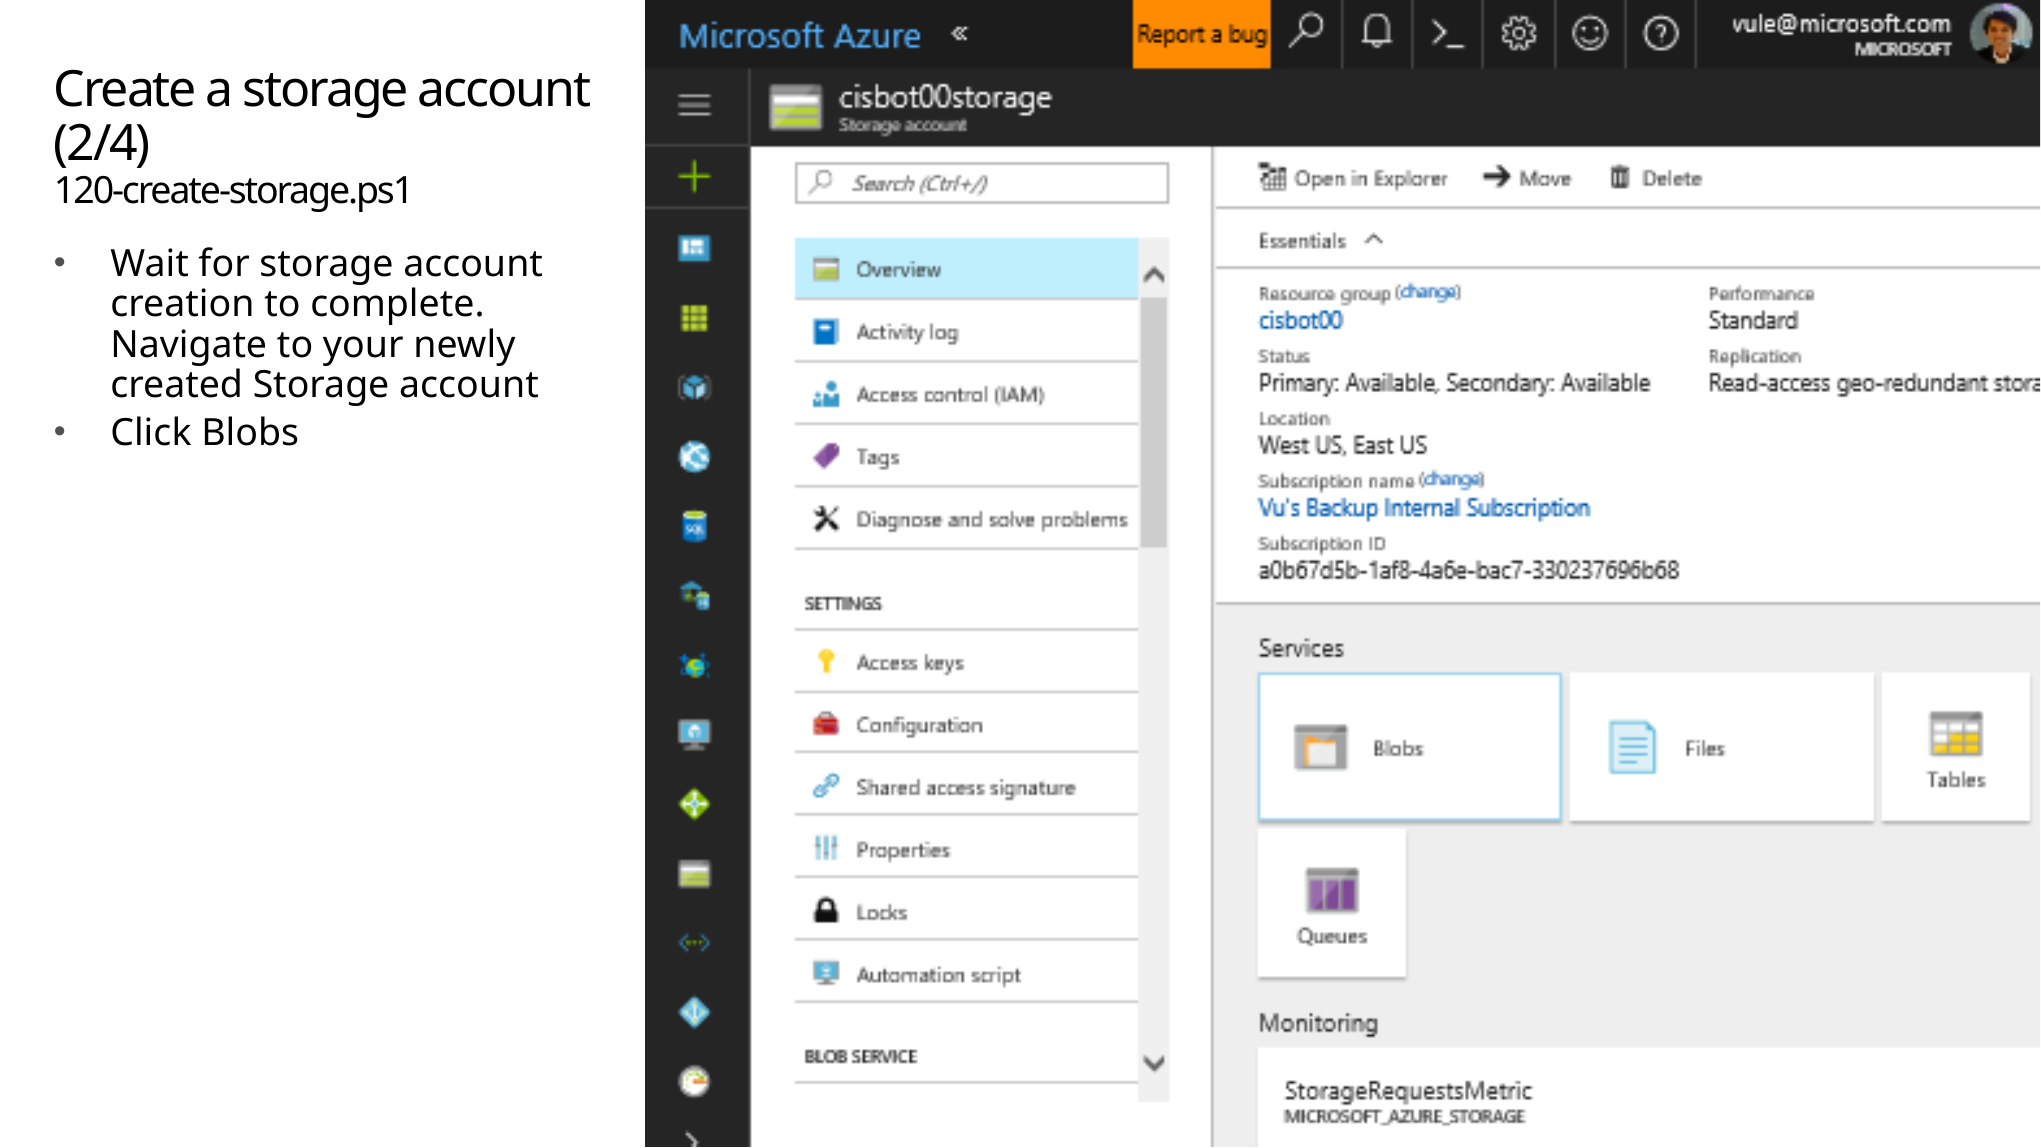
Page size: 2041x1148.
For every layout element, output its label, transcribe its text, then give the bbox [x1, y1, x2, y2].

picture [644, 0, 2041, 1148]
list Wait for storage account creation to complete. Navigate to your newly created Storage account Click Blobs [30, 228, 616, 473]
title Create a storage account (2/4) 120-create-storage.ps1 [30, 48, 644, 179]
